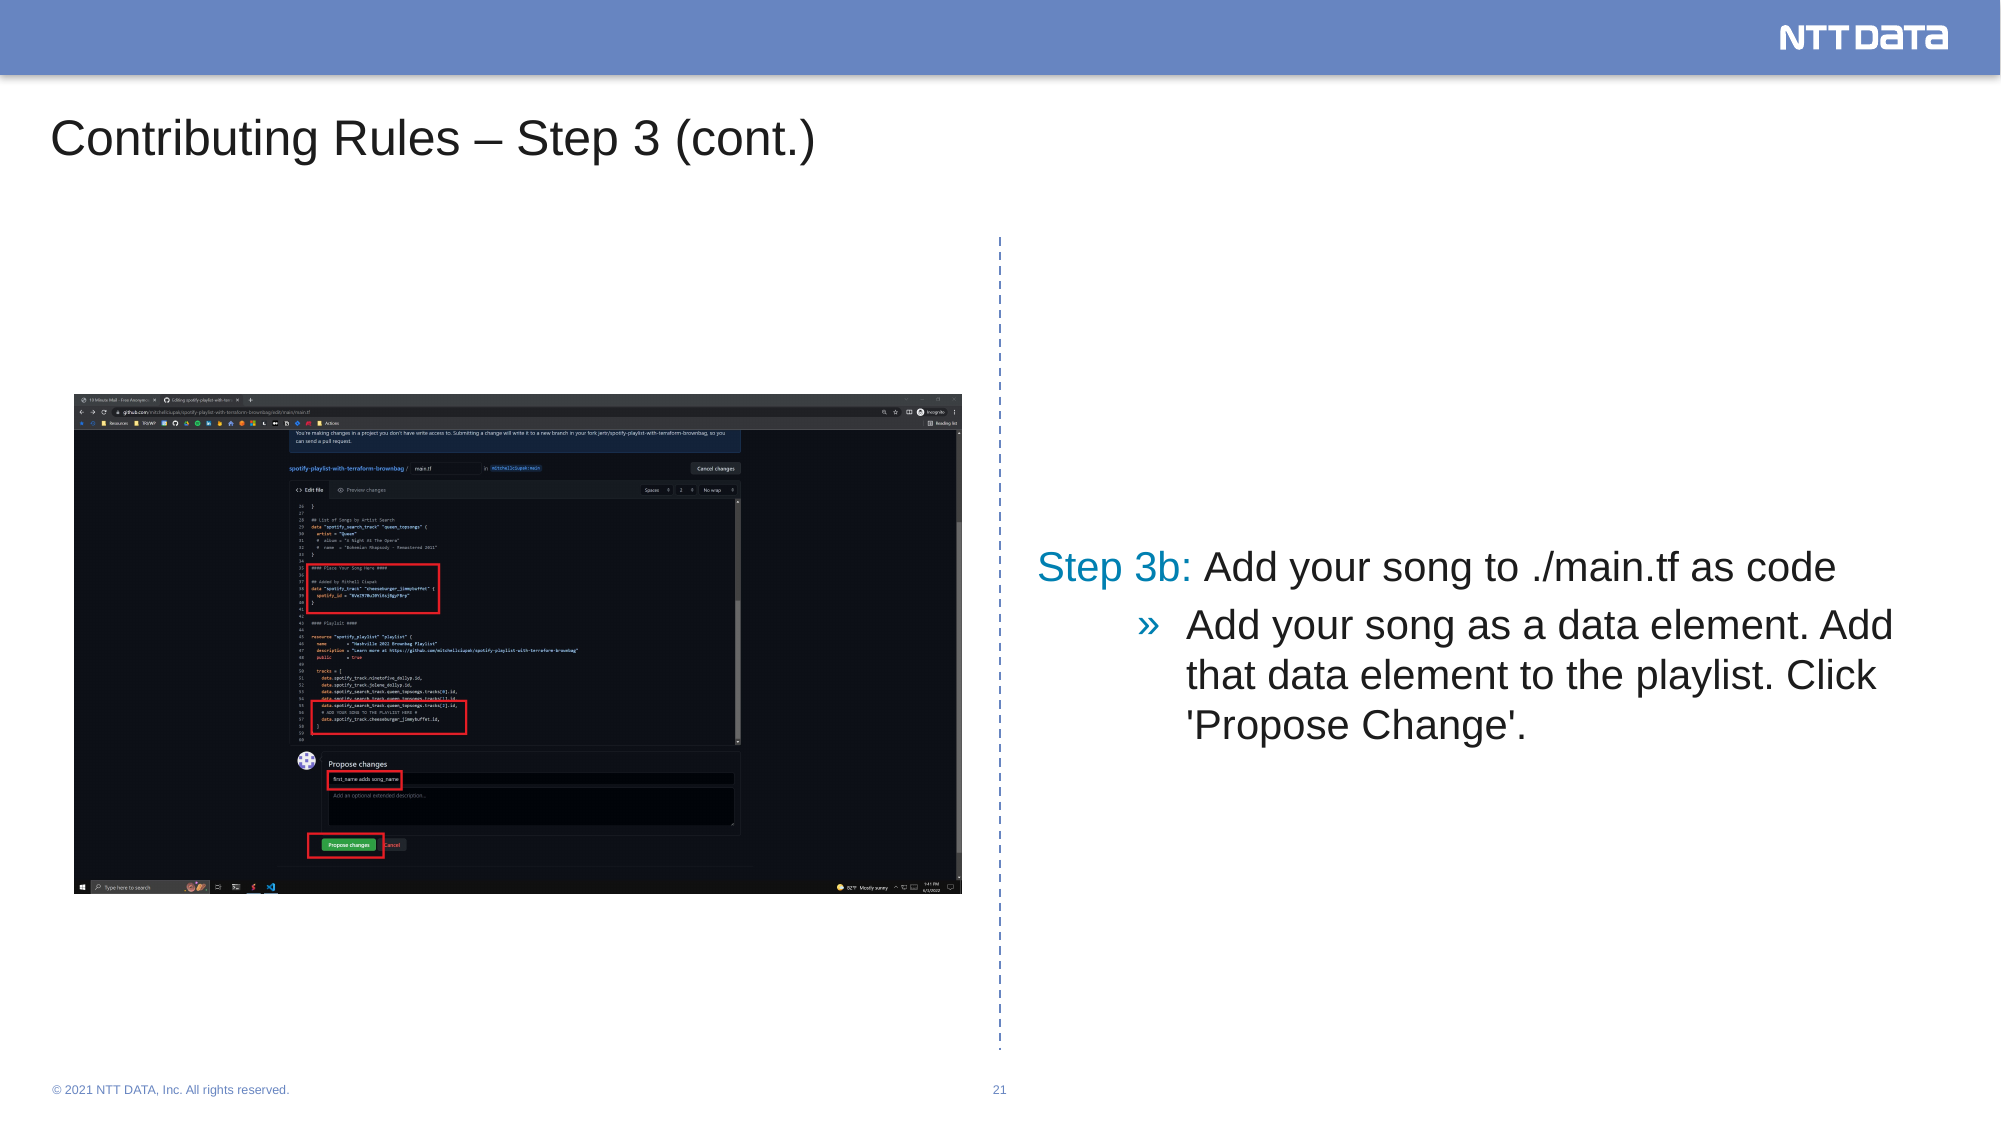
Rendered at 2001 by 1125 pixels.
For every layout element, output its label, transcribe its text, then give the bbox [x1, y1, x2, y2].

footer © 2021 NTT DATA, Inc. All rights reserved. [37, 1075, 398, 1106]
slide_number 21 [945, 1075, 1055, 1106]
title Contributing Rules – Step 3 (cont.) [50, 104, 1950, 196]
picture [74, 393, 963, 894]
list Step 3b: Add your song to ./main.tf as code Add your song as a data element. Add that data element to the playlist. Click 'Propose Change'. [1037, 237, 1925, 1050]
